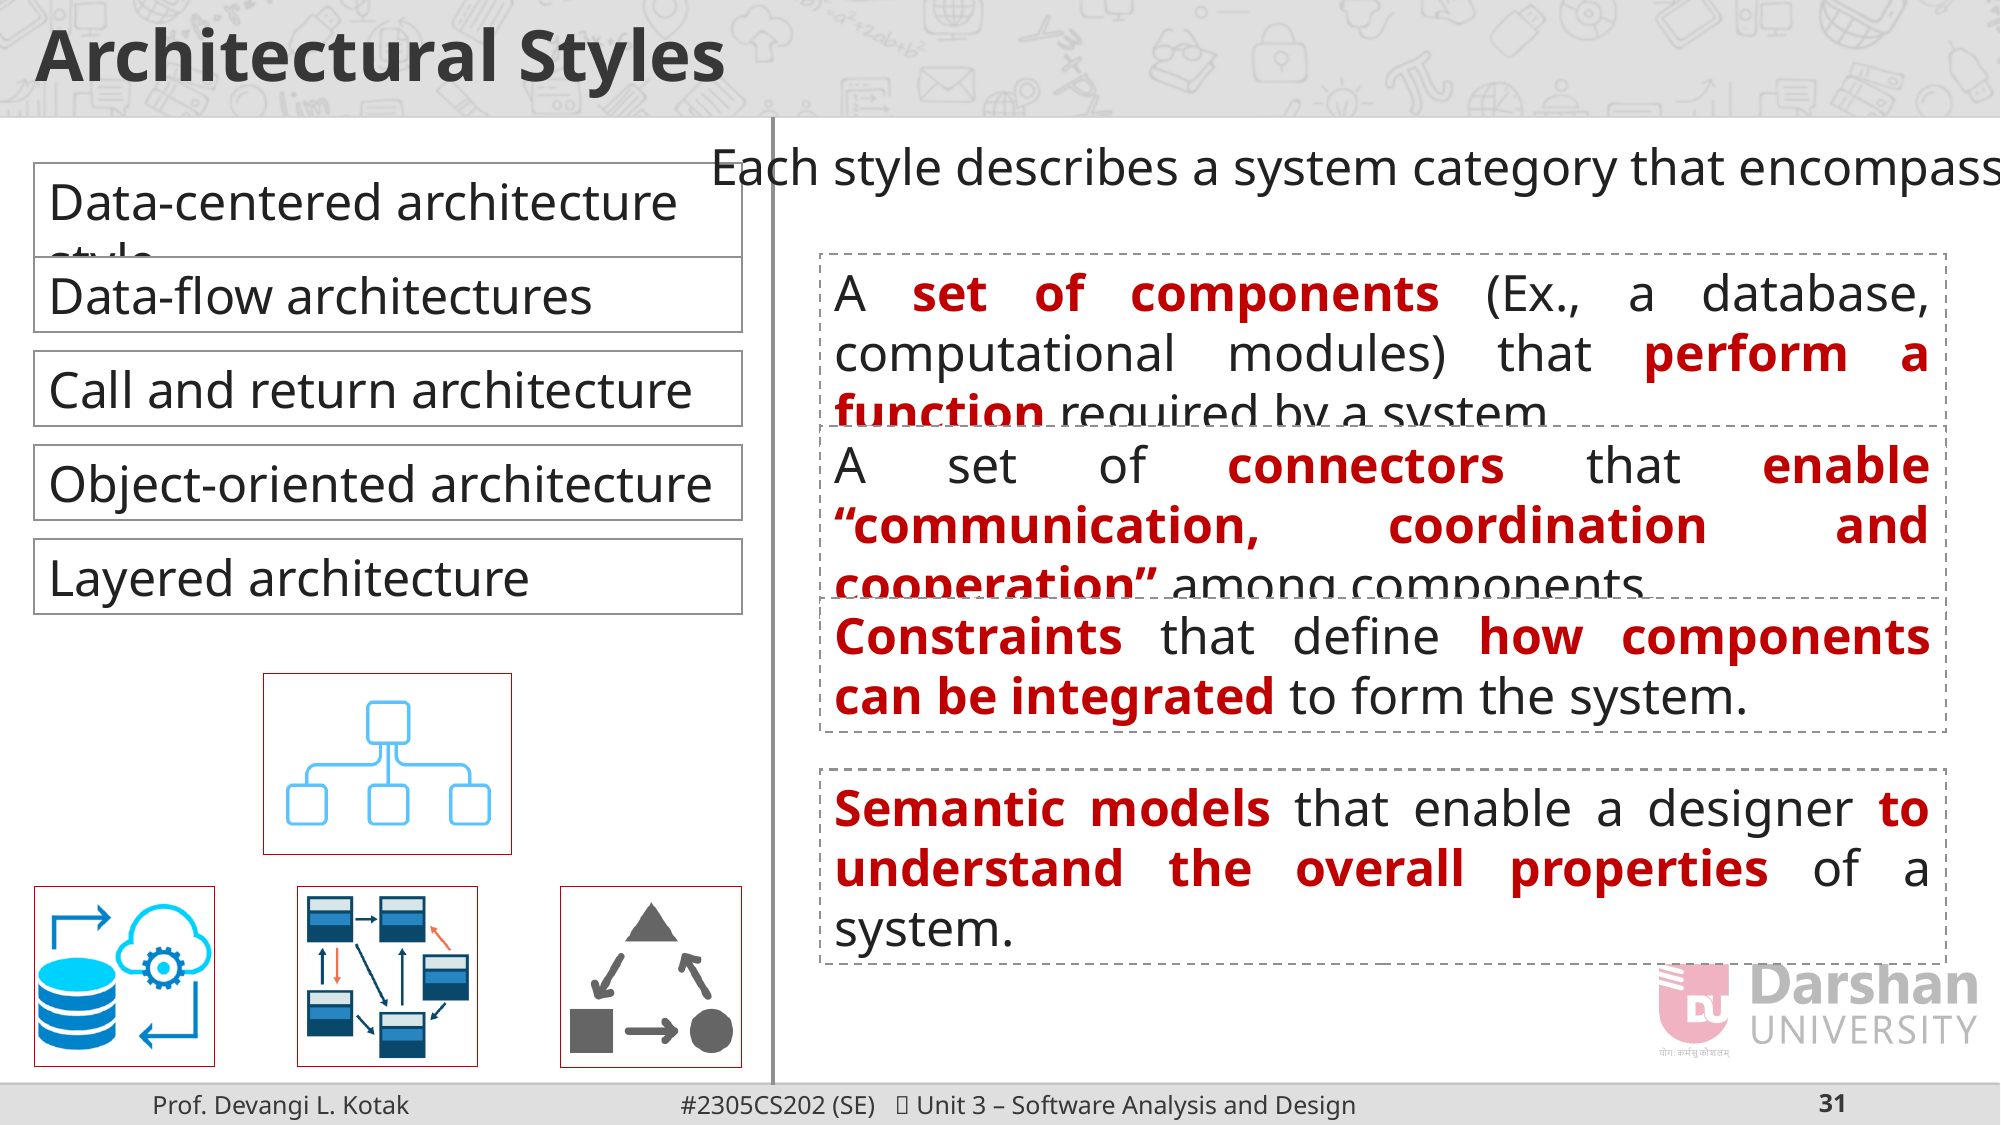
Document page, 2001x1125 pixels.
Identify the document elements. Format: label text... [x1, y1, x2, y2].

text_box Layered architecture [33, 538, 743, 615]
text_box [1659, 961, 1977, 1058]
text_box Object-oriented architecture [33, 444, 743, 521]
text_box Data-centered architecture style [33, 162, 743, 256]
picture [297, 886, 478, 1067]
text_box Constraints that define how components can be integrated to form the system. [819, 597, 1947, 733]
text_box A set of components (Ex., a database, computational modules) that perform a function required by a system. [819, 253, 1947, 425]
text_box Each style describes a system category that encompasses [773, 128, 2000, 203]
text_box A set of connectors that enable “communication, coordination and cooperation” among components. [819, 425, 1947, 597]
text_box Call and return architecture [33, 350, 743, 427]
picture [263, 673, 512, 855]
text_box Each style describes a system category that encompasses [695, 128, 772, 203]
picture [34, 886, 215, 1067]
title Architectural Styles [0, 0, 2000, 117]
picture [560, 886, 742, 1068]
text_box Semantic models that enable a designer to understand the overall properties of a system. [819, 768, 1947, 965]
text_box Data-flow architectures [33, 256, 743, 333]
